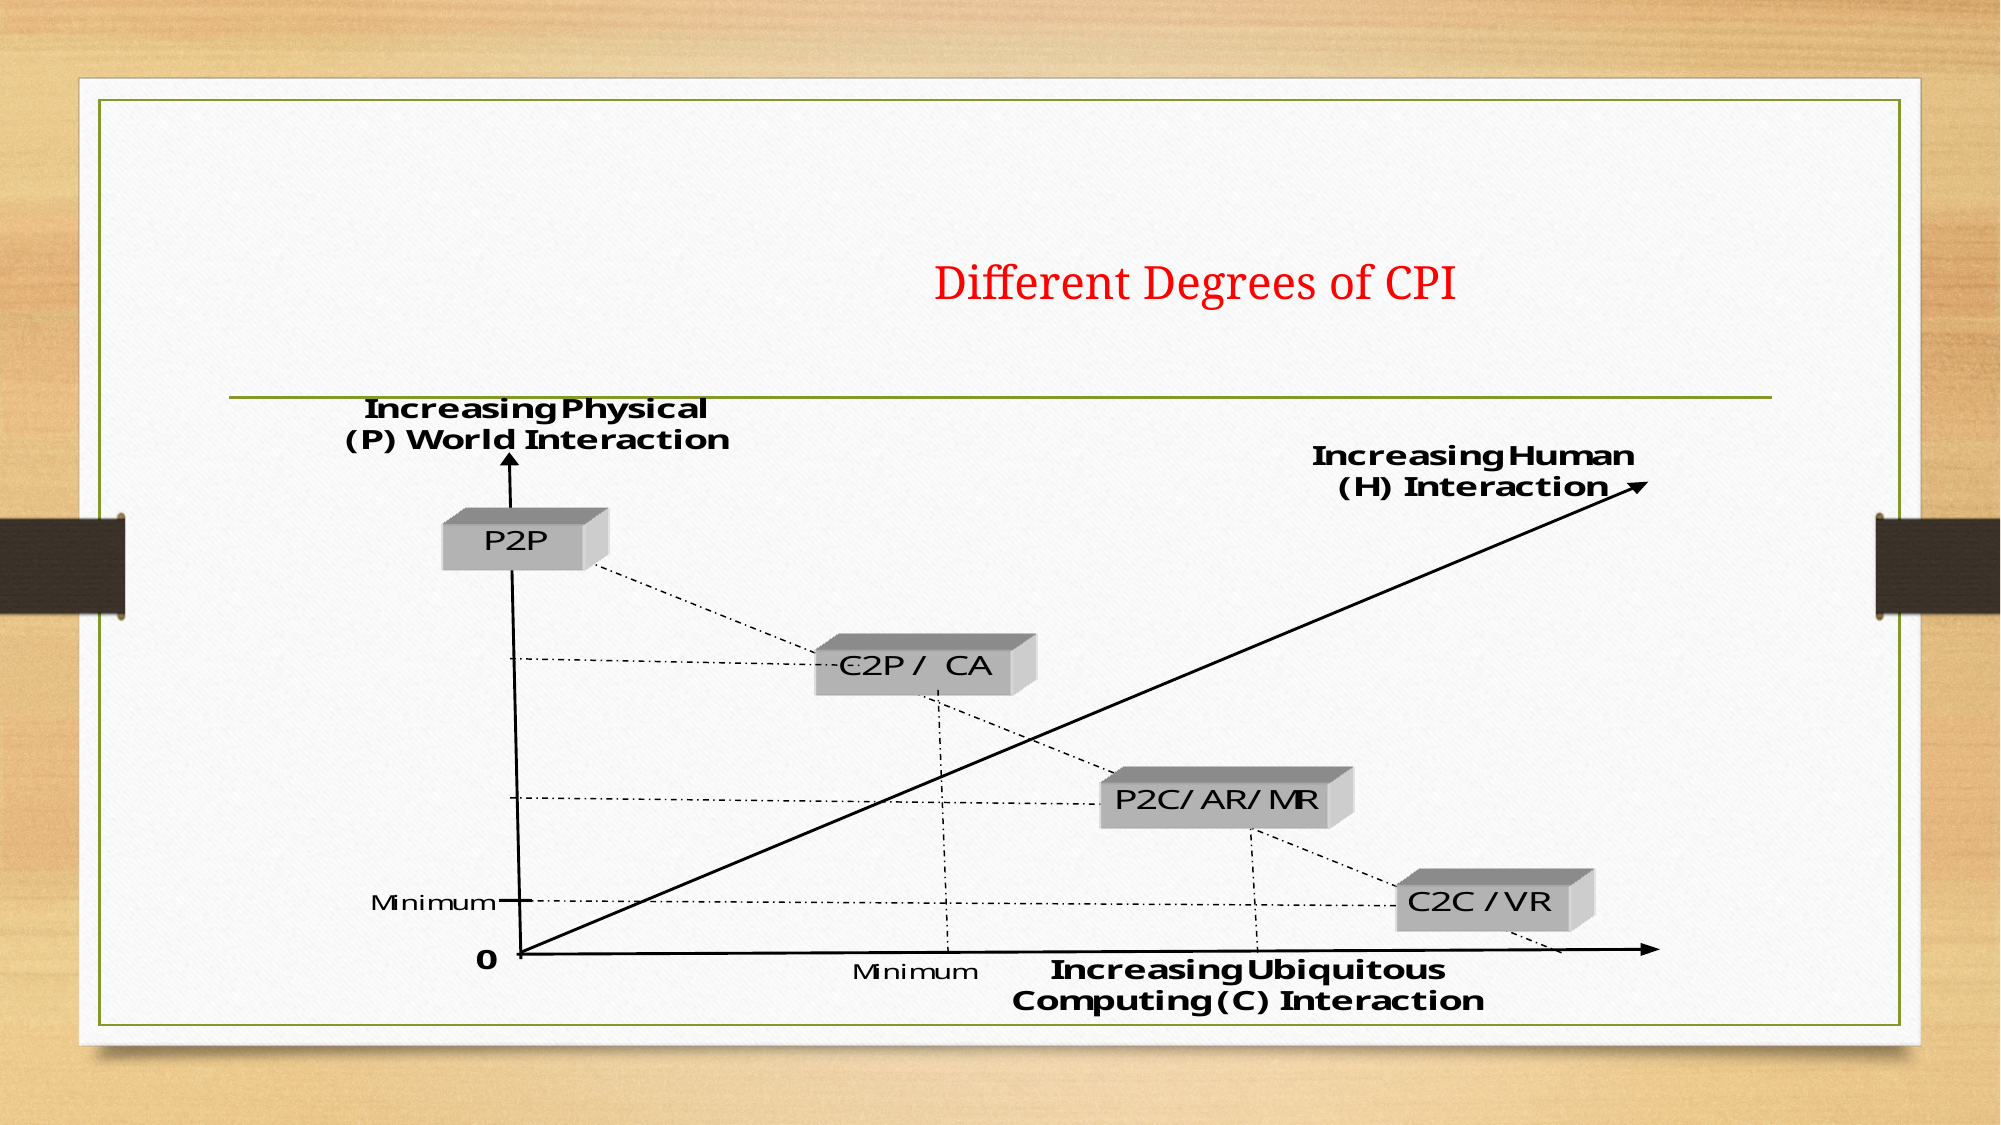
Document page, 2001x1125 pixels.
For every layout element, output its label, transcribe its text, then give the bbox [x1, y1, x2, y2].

picture [0, 0, 2001, 1125]
title Different Degrees of CPI [436, 246, 1474, 317]
